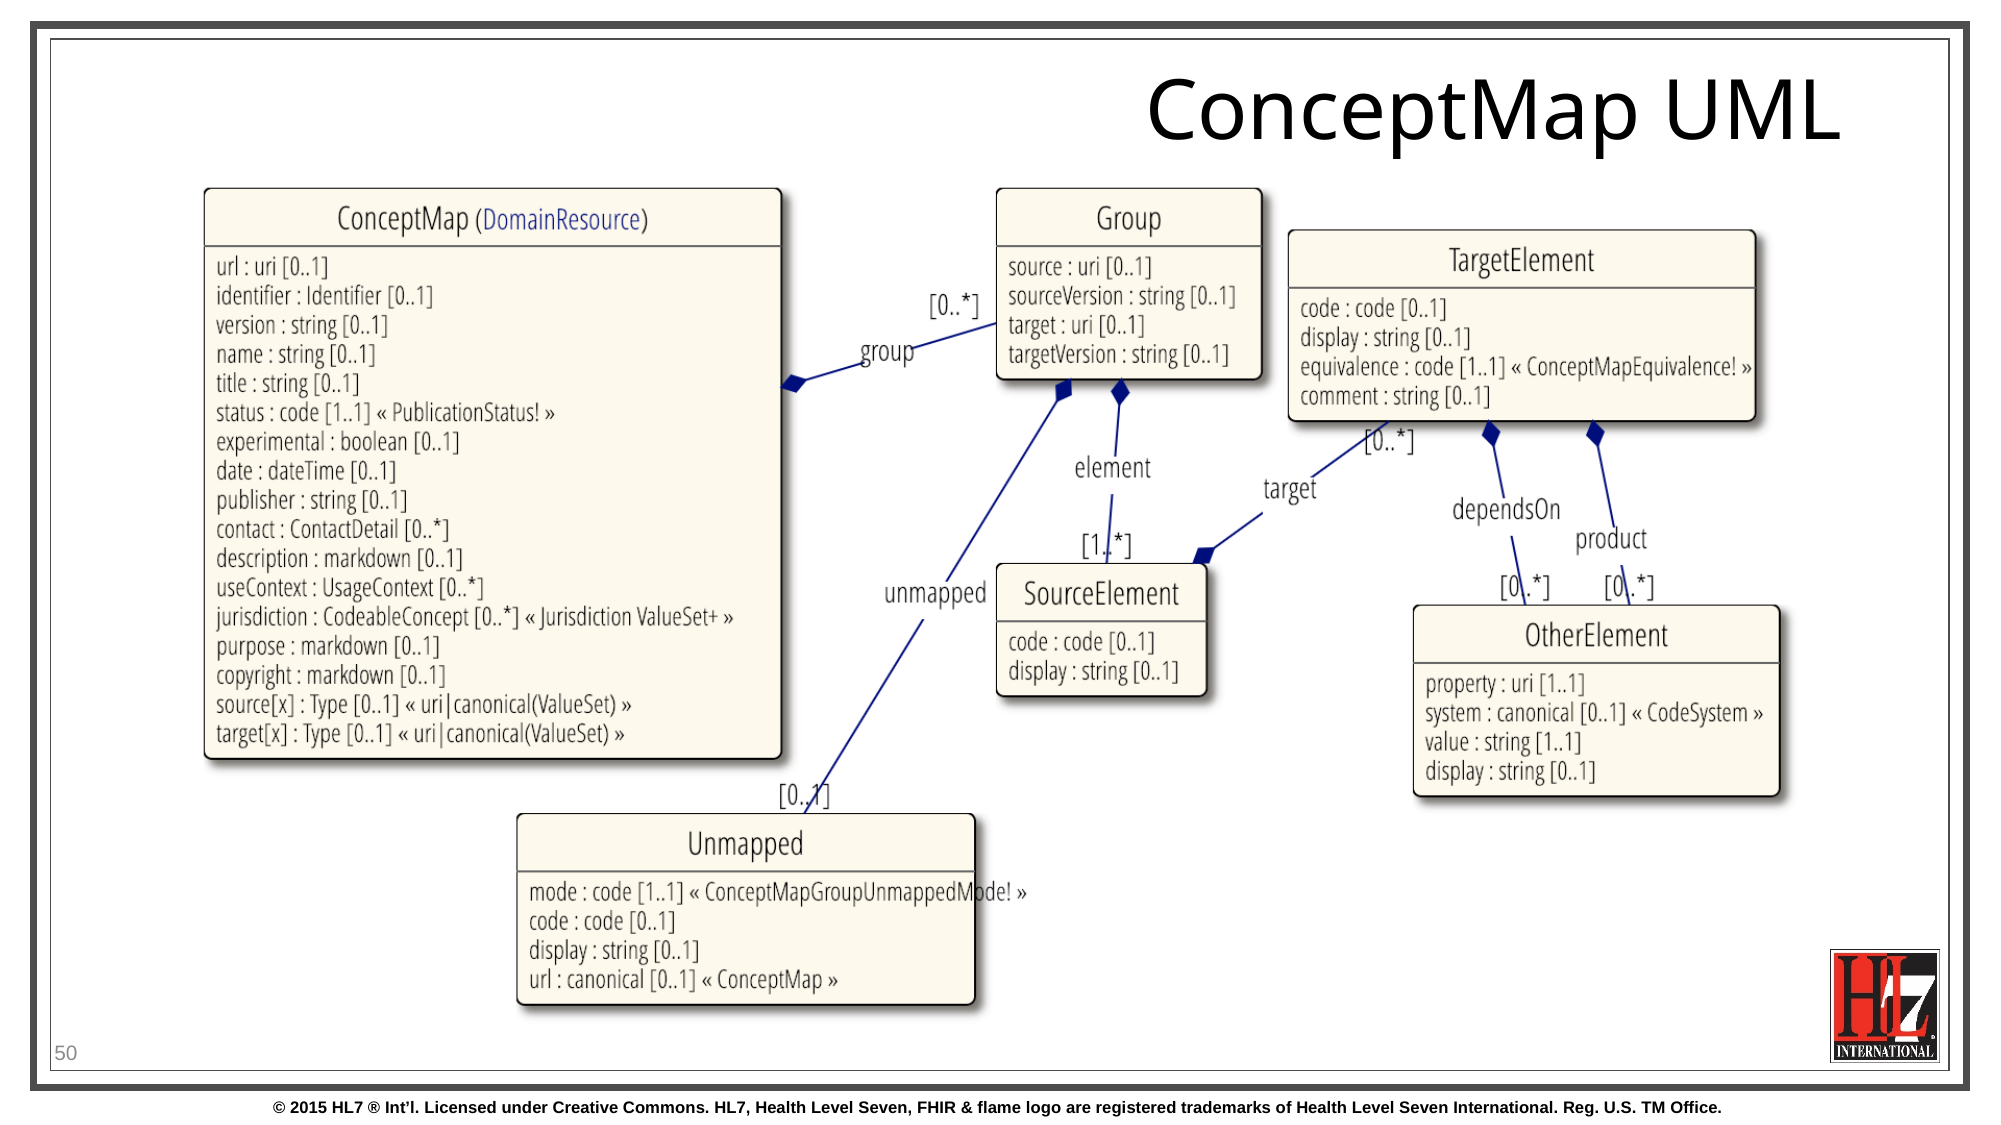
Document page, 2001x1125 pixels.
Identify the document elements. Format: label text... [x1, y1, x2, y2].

slide_number 50 [39, 1034, 197, 1071]
picture [1830, 949, 1940, 1063]
picture [185, 169, 1809, 1035]
title ConceptMap UML [1129, 47, 1968, 184]
